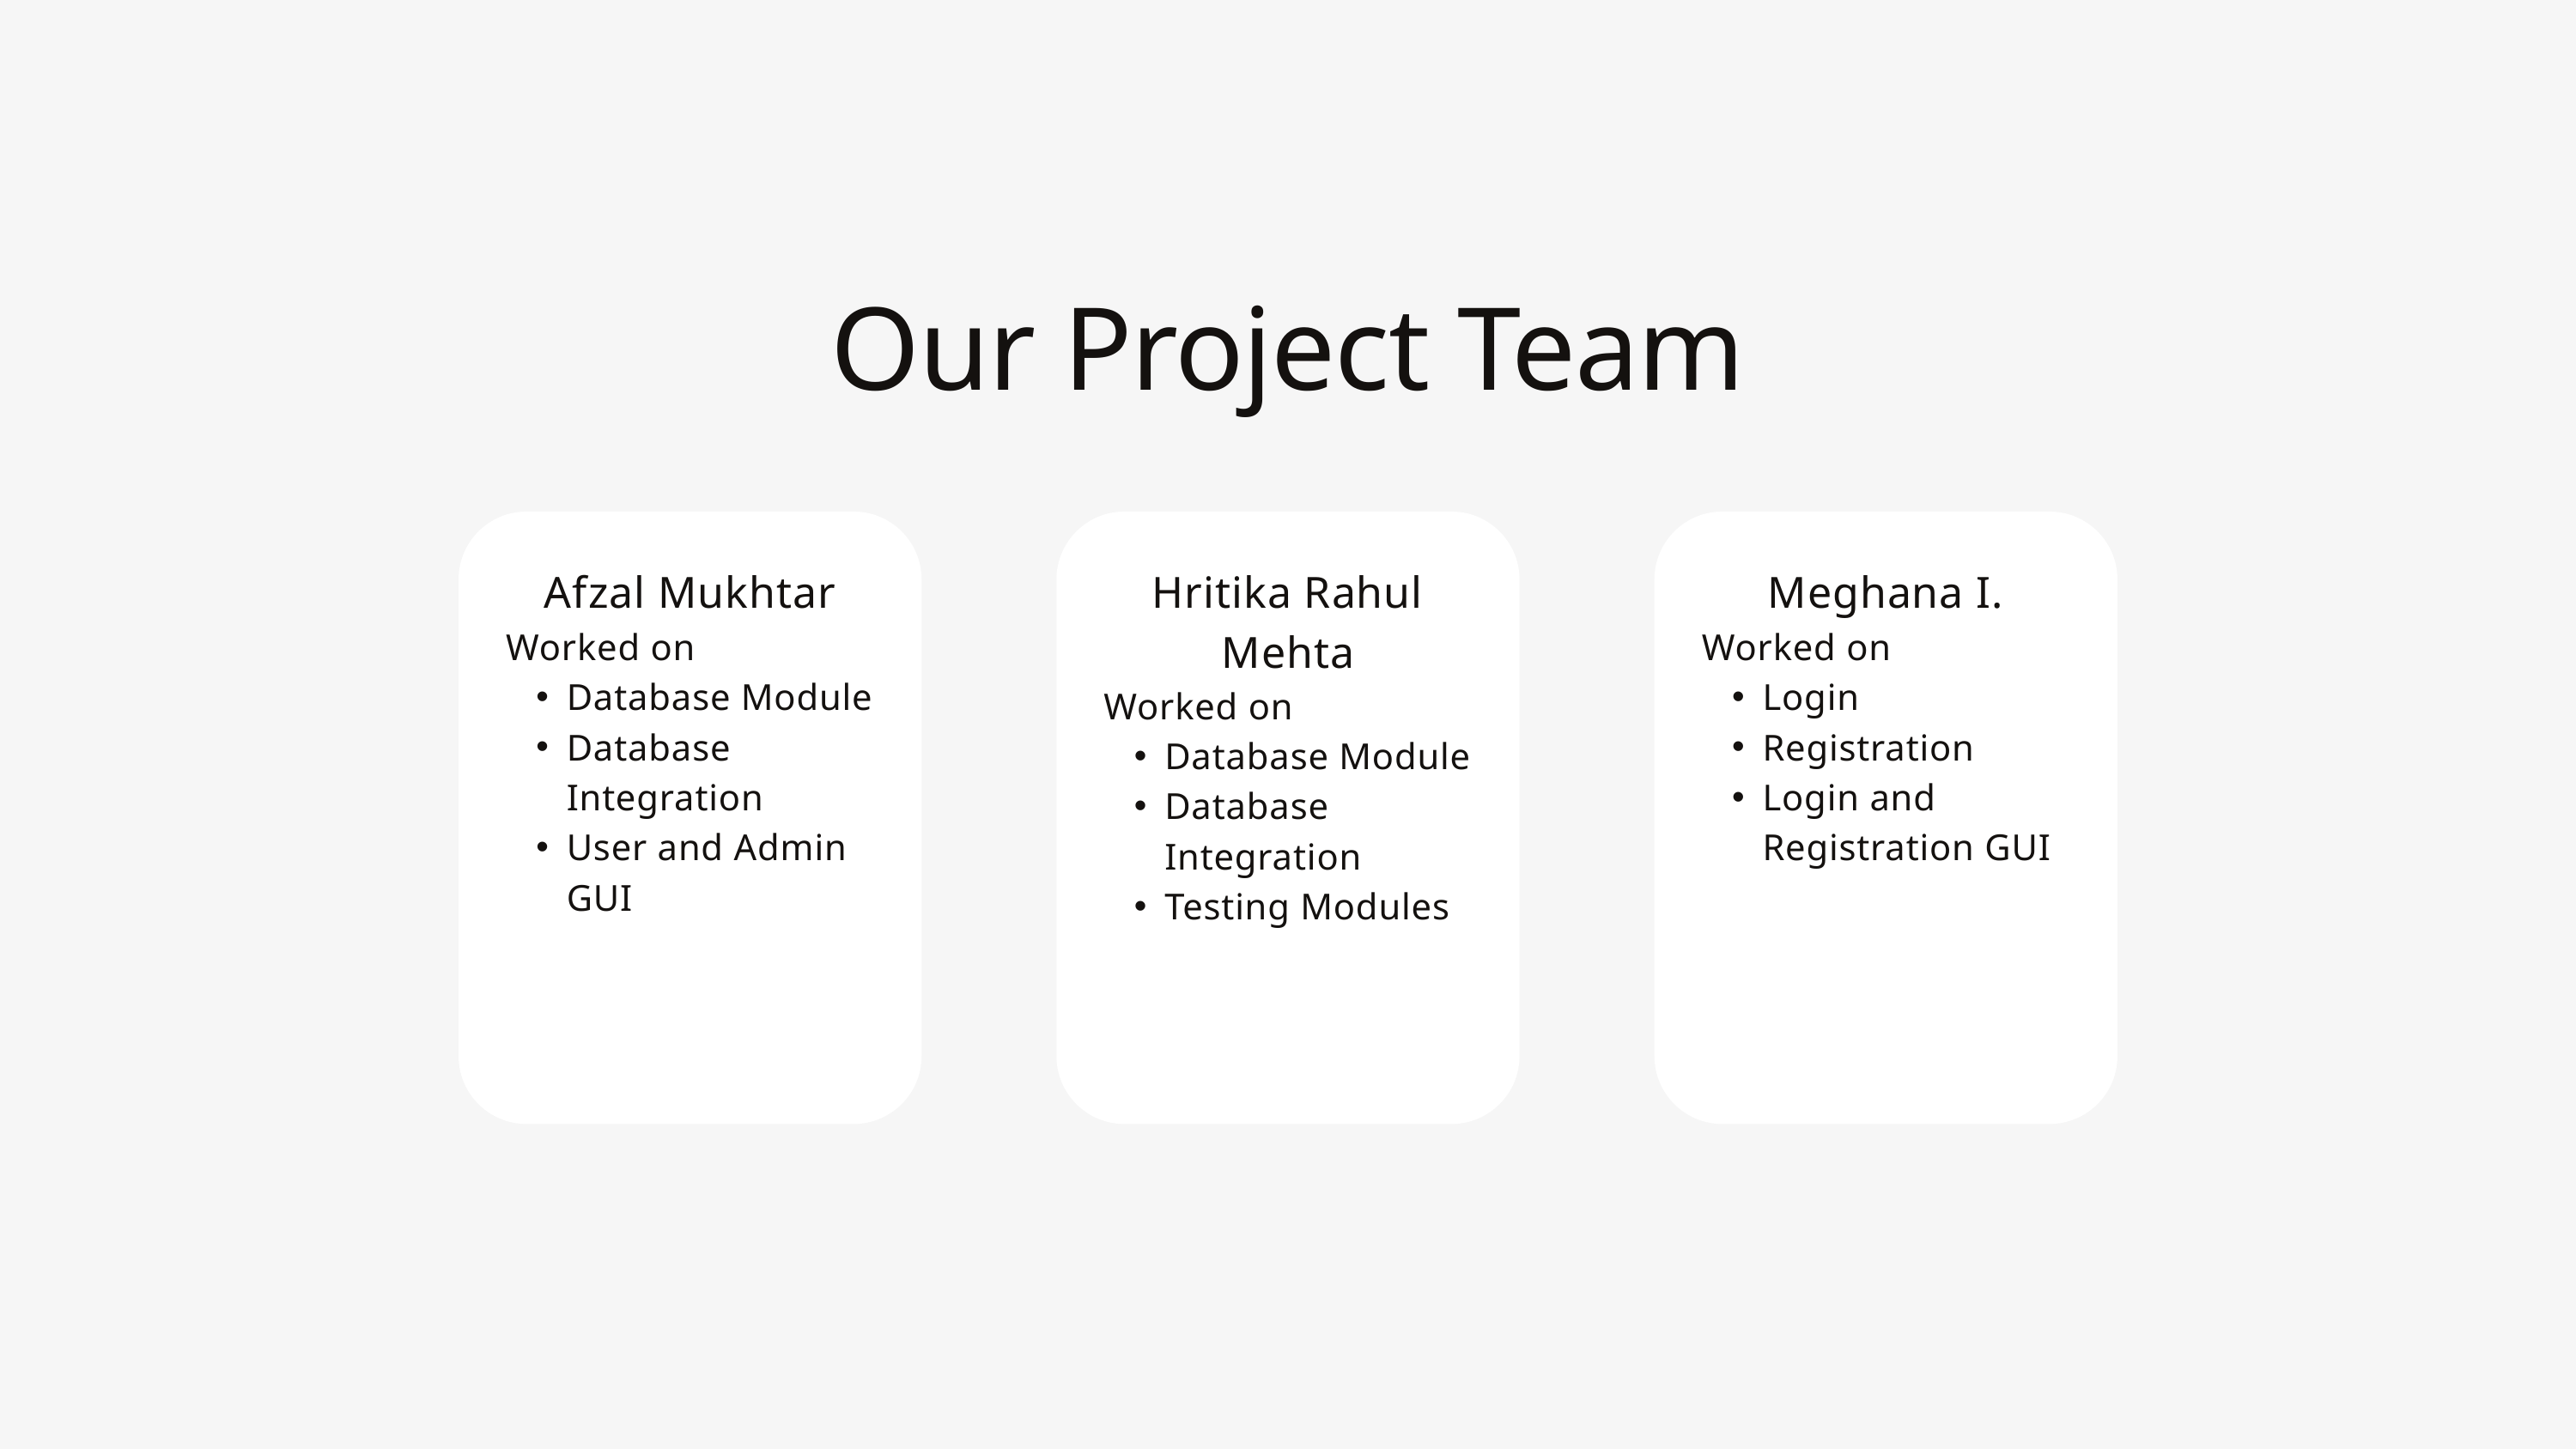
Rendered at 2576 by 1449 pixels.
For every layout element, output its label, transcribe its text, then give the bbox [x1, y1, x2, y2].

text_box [458, 511, 922, 1125]
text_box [505, 561, 875, 915]
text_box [1103, 561, 1473, 925]
text_box Our Project Team [631, 264, 1945, 414]
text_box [1701, 561, 2071, 865]
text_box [1654, 511, 2118, 1125]
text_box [1056, 511, 1520, 1125]
